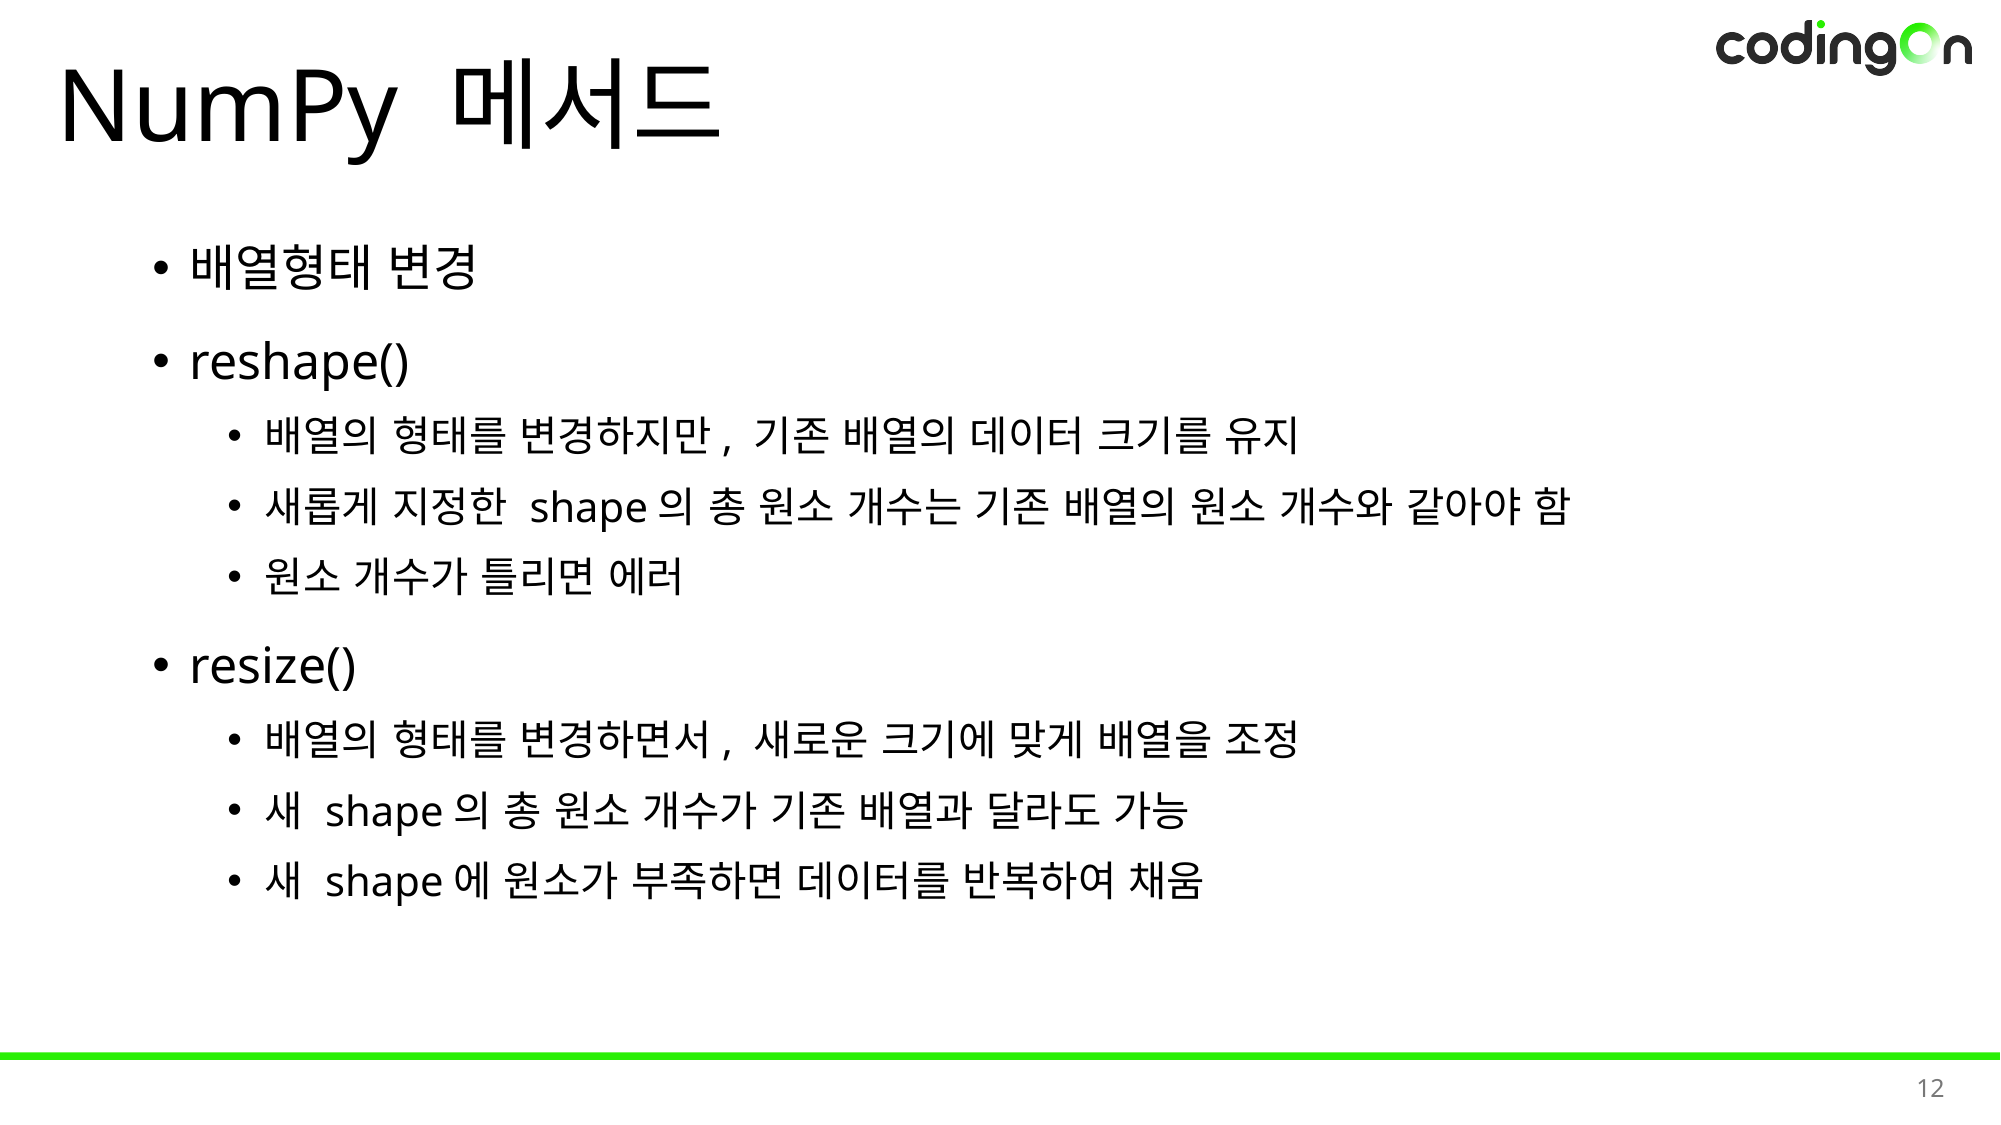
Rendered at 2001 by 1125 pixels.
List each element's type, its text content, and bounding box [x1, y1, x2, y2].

picture [1767, 20, 1972, 76]
title NumPy 메서드 [41, 0, 1767, 218]
slide_number 12 [1509, 1059, 1960, 1120]
list 배열형태 변경 reshape() 배열의 형태를 변경하지만, 기존 배열의 데이터 크기를 유지 새롭게 지정한 shape의 총 원소 개수는 기존 배열의 원소 개수와 같아야 함 원소 개수가 틀리면 에러 resize() 배열의 형태를 변경하면서, 새로운 크기에 맞게 배열을 조정 새 shape의 총 원소 개수가 기존 배열과 달라도 가능 새 shape에 원소가 부족하면 데이터를 반복하여 채움 [137, 217, 1863, 1014]
